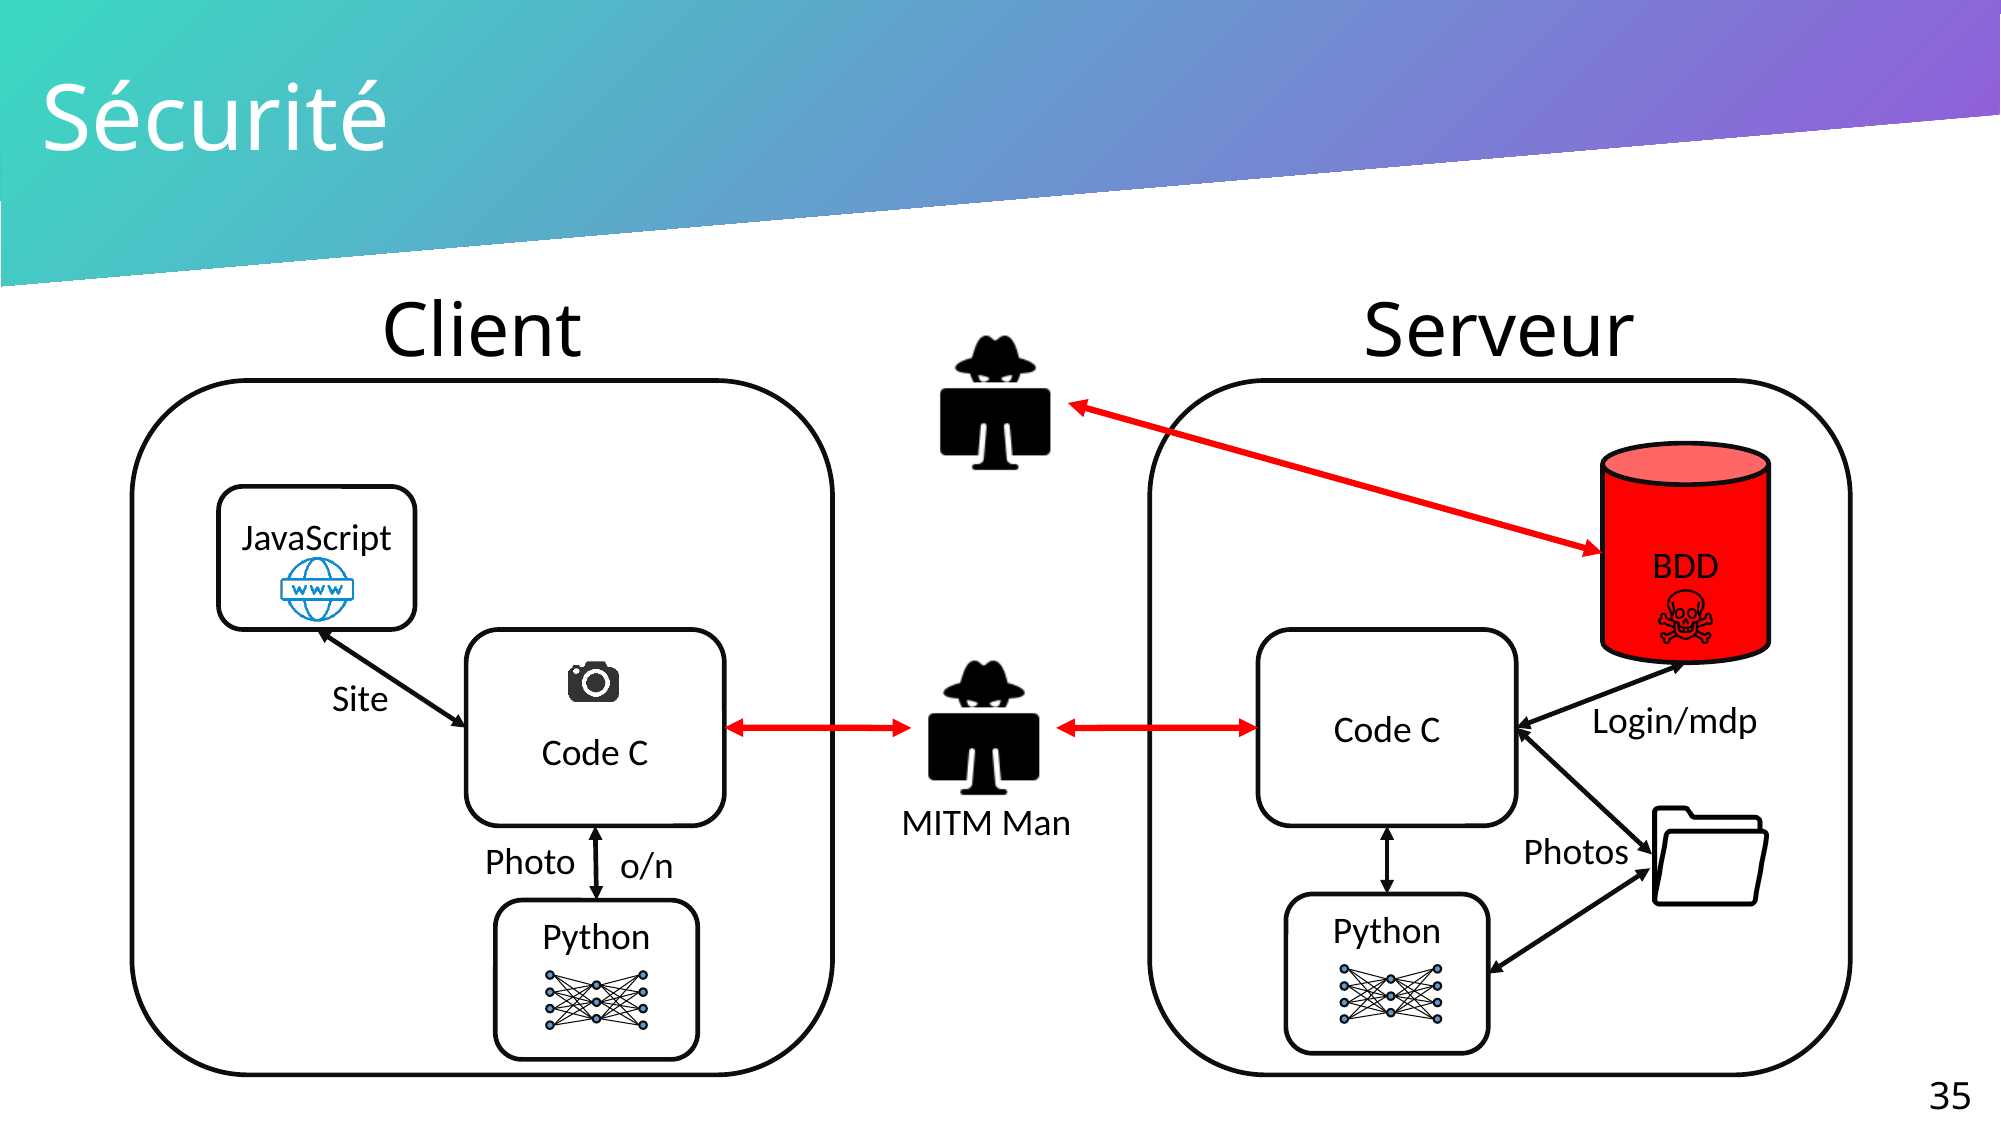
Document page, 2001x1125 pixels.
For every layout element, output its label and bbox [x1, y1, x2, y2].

picture [568, 655, 619, 706]
text_box [1604, 445, 1767, 483]
text_box [1914, 1064, 1994, 1125]
text_box [886, 791, 1109, 851]
title [26, 12, 1752, 230]
picture [1651, 796, 1769, 913]
picture [1658, 589, 1713, 644]
text_box [0, 0, 2000, 288]
text_box [130, 274, 912, 1076]
picture [922, 330, 1068, 476]
picture [276, 547, 358, 630]
text_box [1056, 274, 1852, 1076]
picture [911, 655, 1057, 801]
